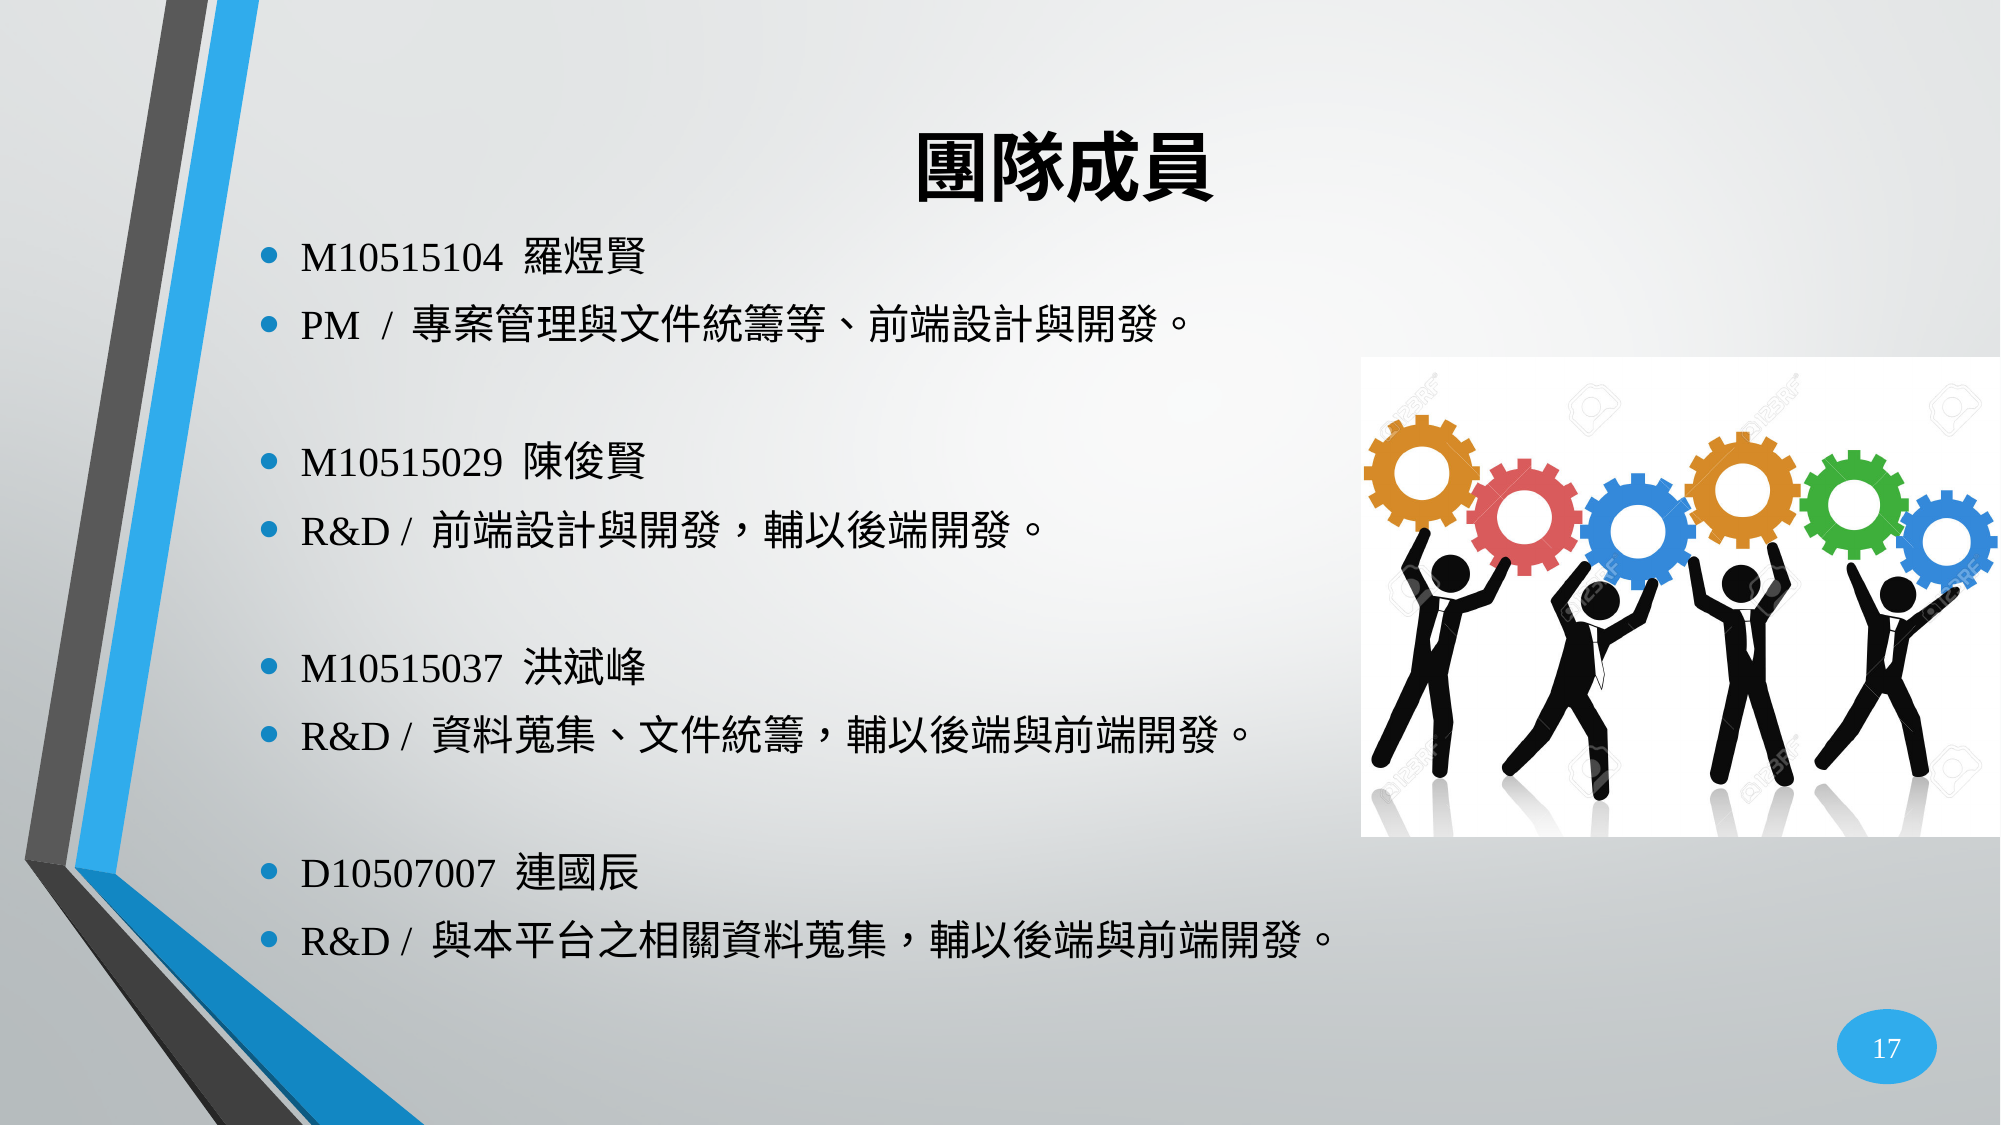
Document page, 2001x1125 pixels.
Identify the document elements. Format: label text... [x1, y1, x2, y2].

picture [1361, 357, 2000, 837]
title 團隊成員 [243, 112, 1887, 218]
text_box 17 [1836, 1009, 1937, 1085]
list M10515104 羅煜賢 PM / 專案管理與文件統籌等、前端設計與開發。 M10515029 陳俊賢 R&D / 前端設計與開發，輔以後端開發。 M10515037 洪斌峰 R&D / 資料蒐集、文件統籌，輔以後端與前端開發。 D10507007 連國辰 R&D / 與本平台之相關資料蒐集，輔以後端與前端開發。 [243, 218, 1887, 976]
